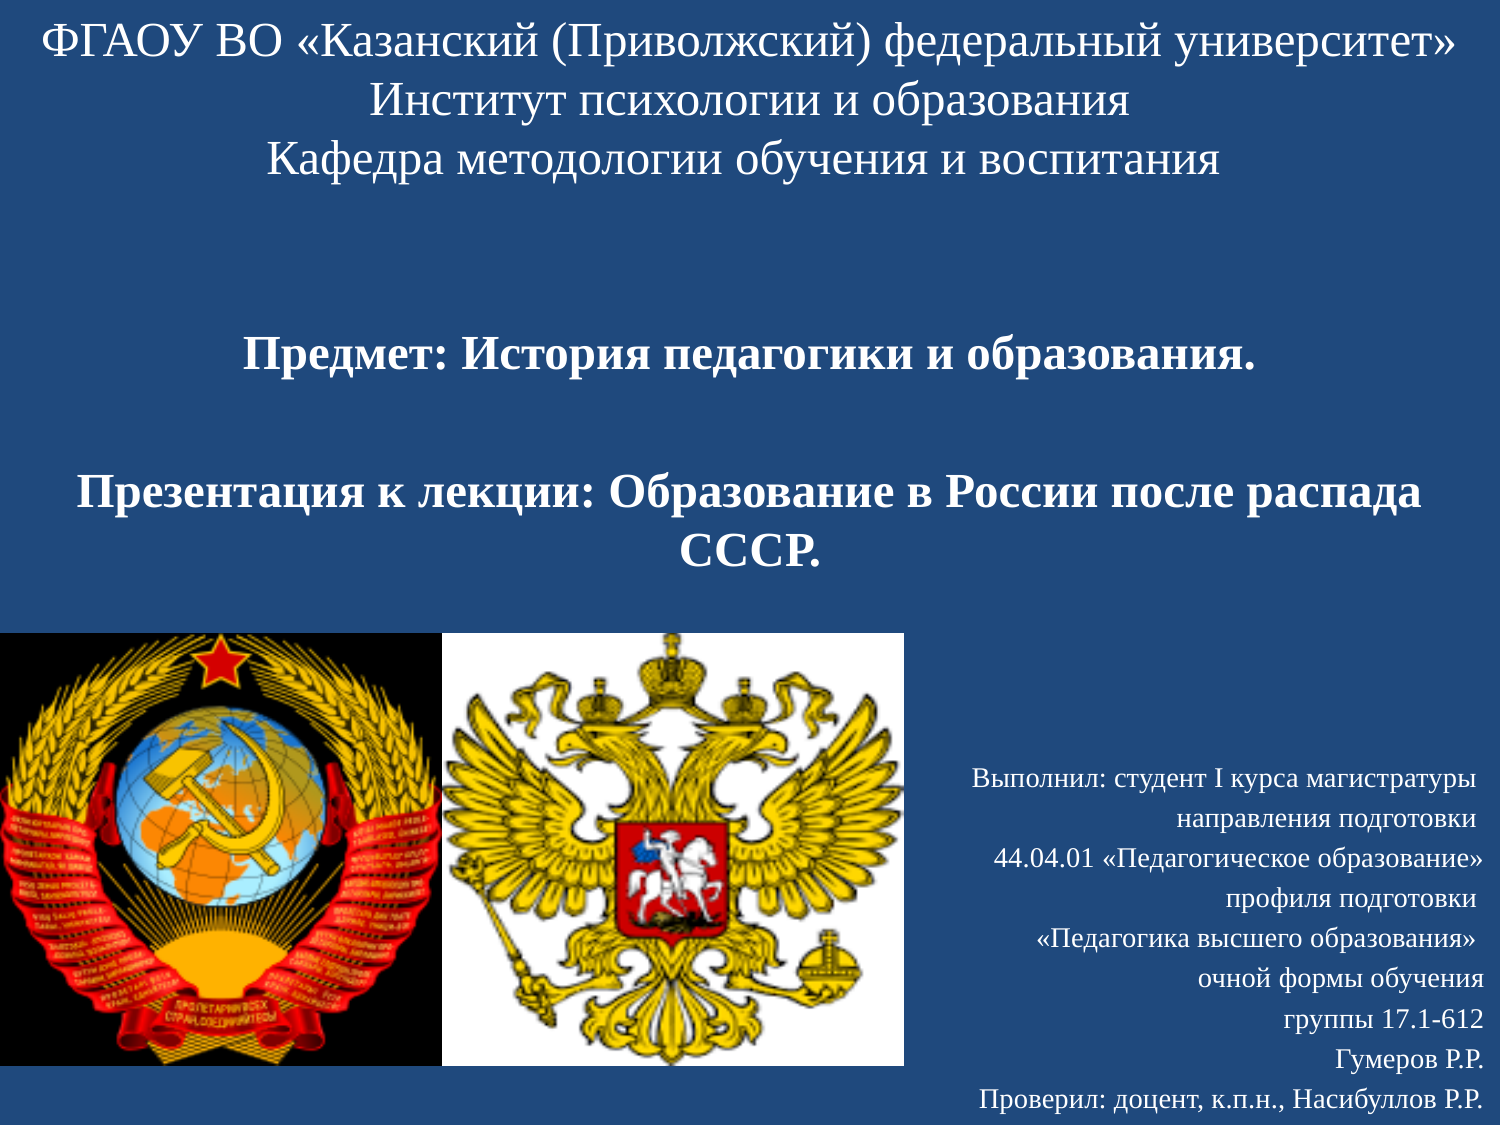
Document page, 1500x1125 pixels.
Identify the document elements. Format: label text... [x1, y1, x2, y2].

subtitle ФГАОУ ВО «Казанский (Приволжский) федеральный университет» Институт психологии и образования Кафедра методологии обучения и воспитания Предмет: История педагогики и образования. Презентация к лекции: Образование в России после распада СССР. Выполнил: студент I курса магистратуры направления подготовки 44.04.01 «Педагогическое образование» профиля подготовки «Педагогика высшего образования» очной формы обучения группы 17.1-612 Гумеров Р.Р. Проверил: доцент, к.п.н., Насибуллов Р.Р. [0, 0, 1500, 1125]
picture [0, 633, 904, 1067]
